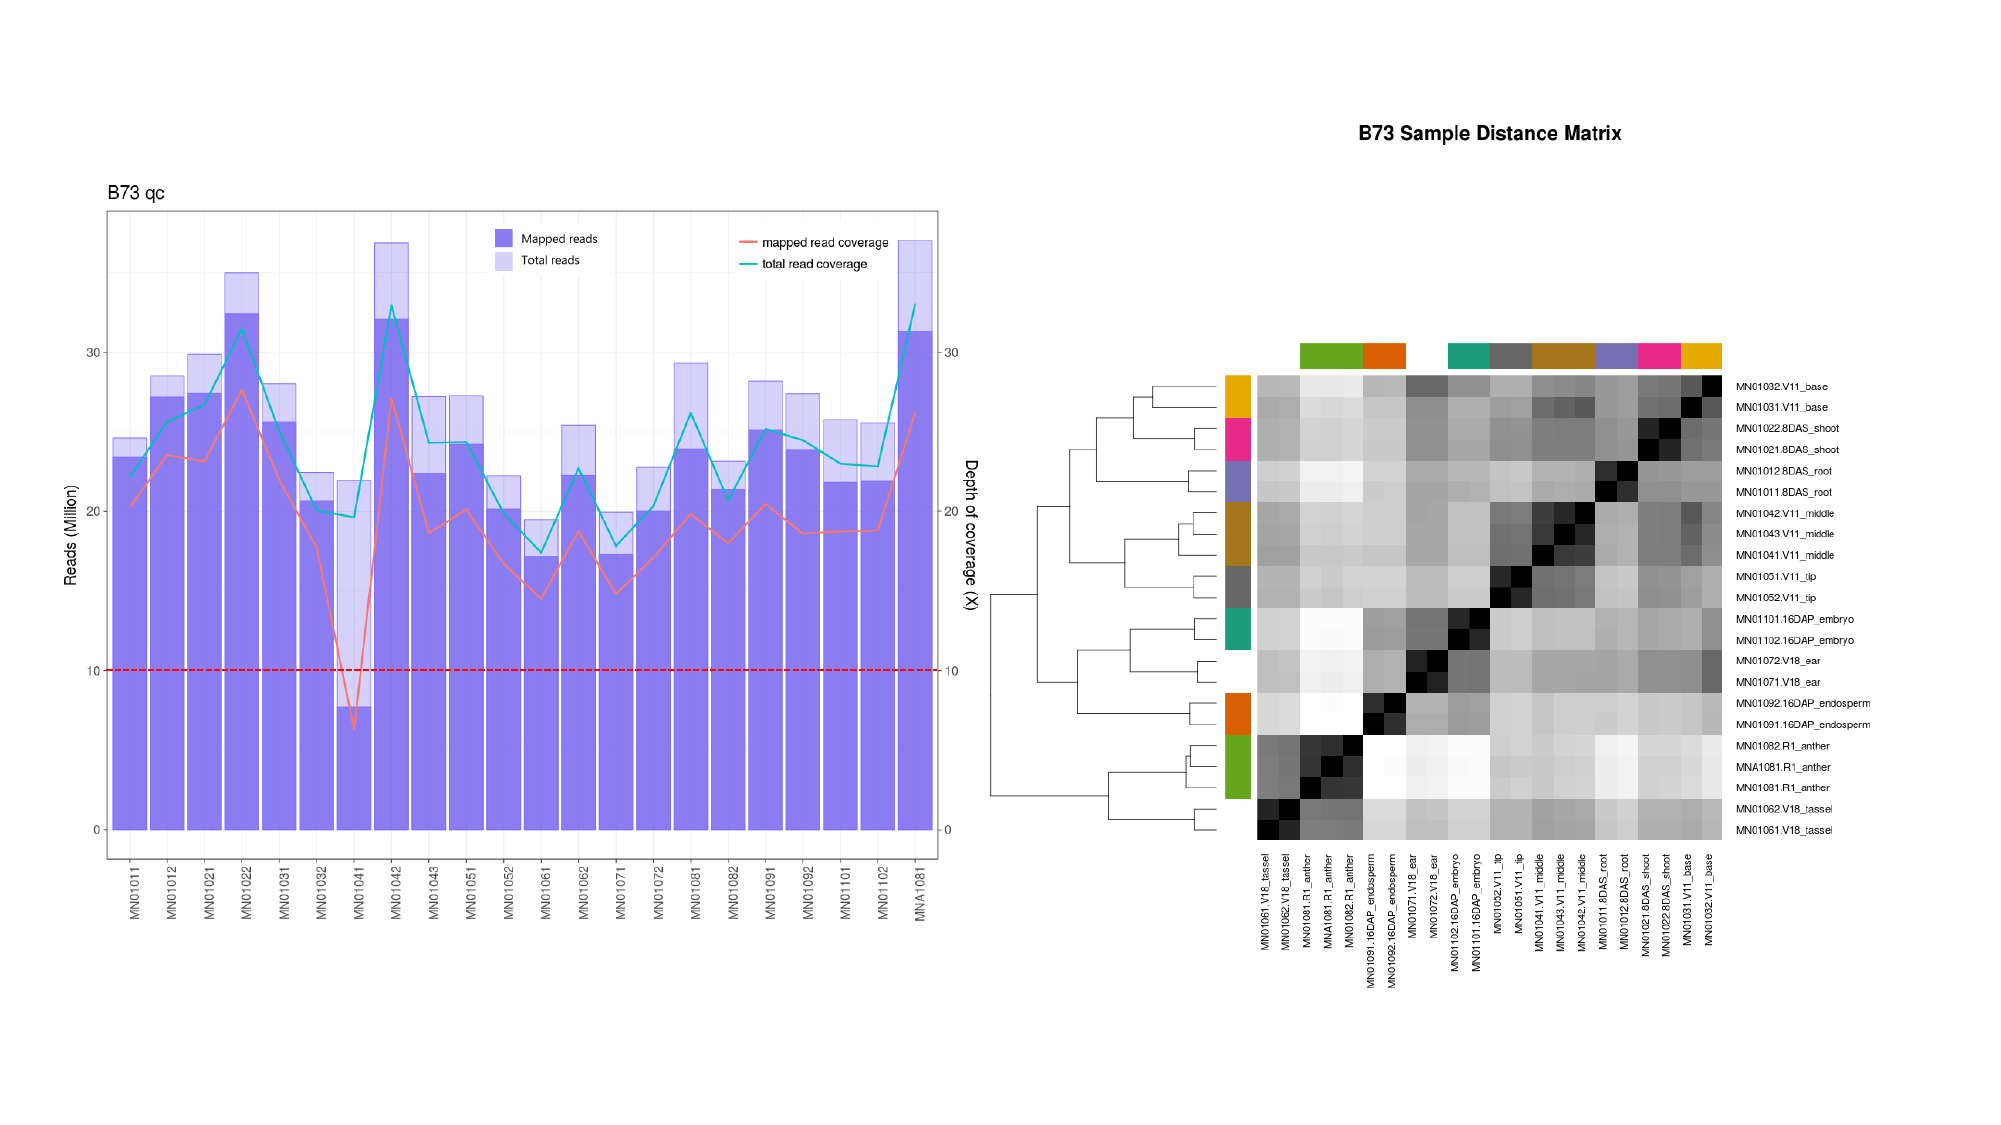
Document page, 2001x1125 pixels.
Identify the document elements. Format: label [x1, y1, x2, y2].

picture [56, 99, 1907, 1025]
